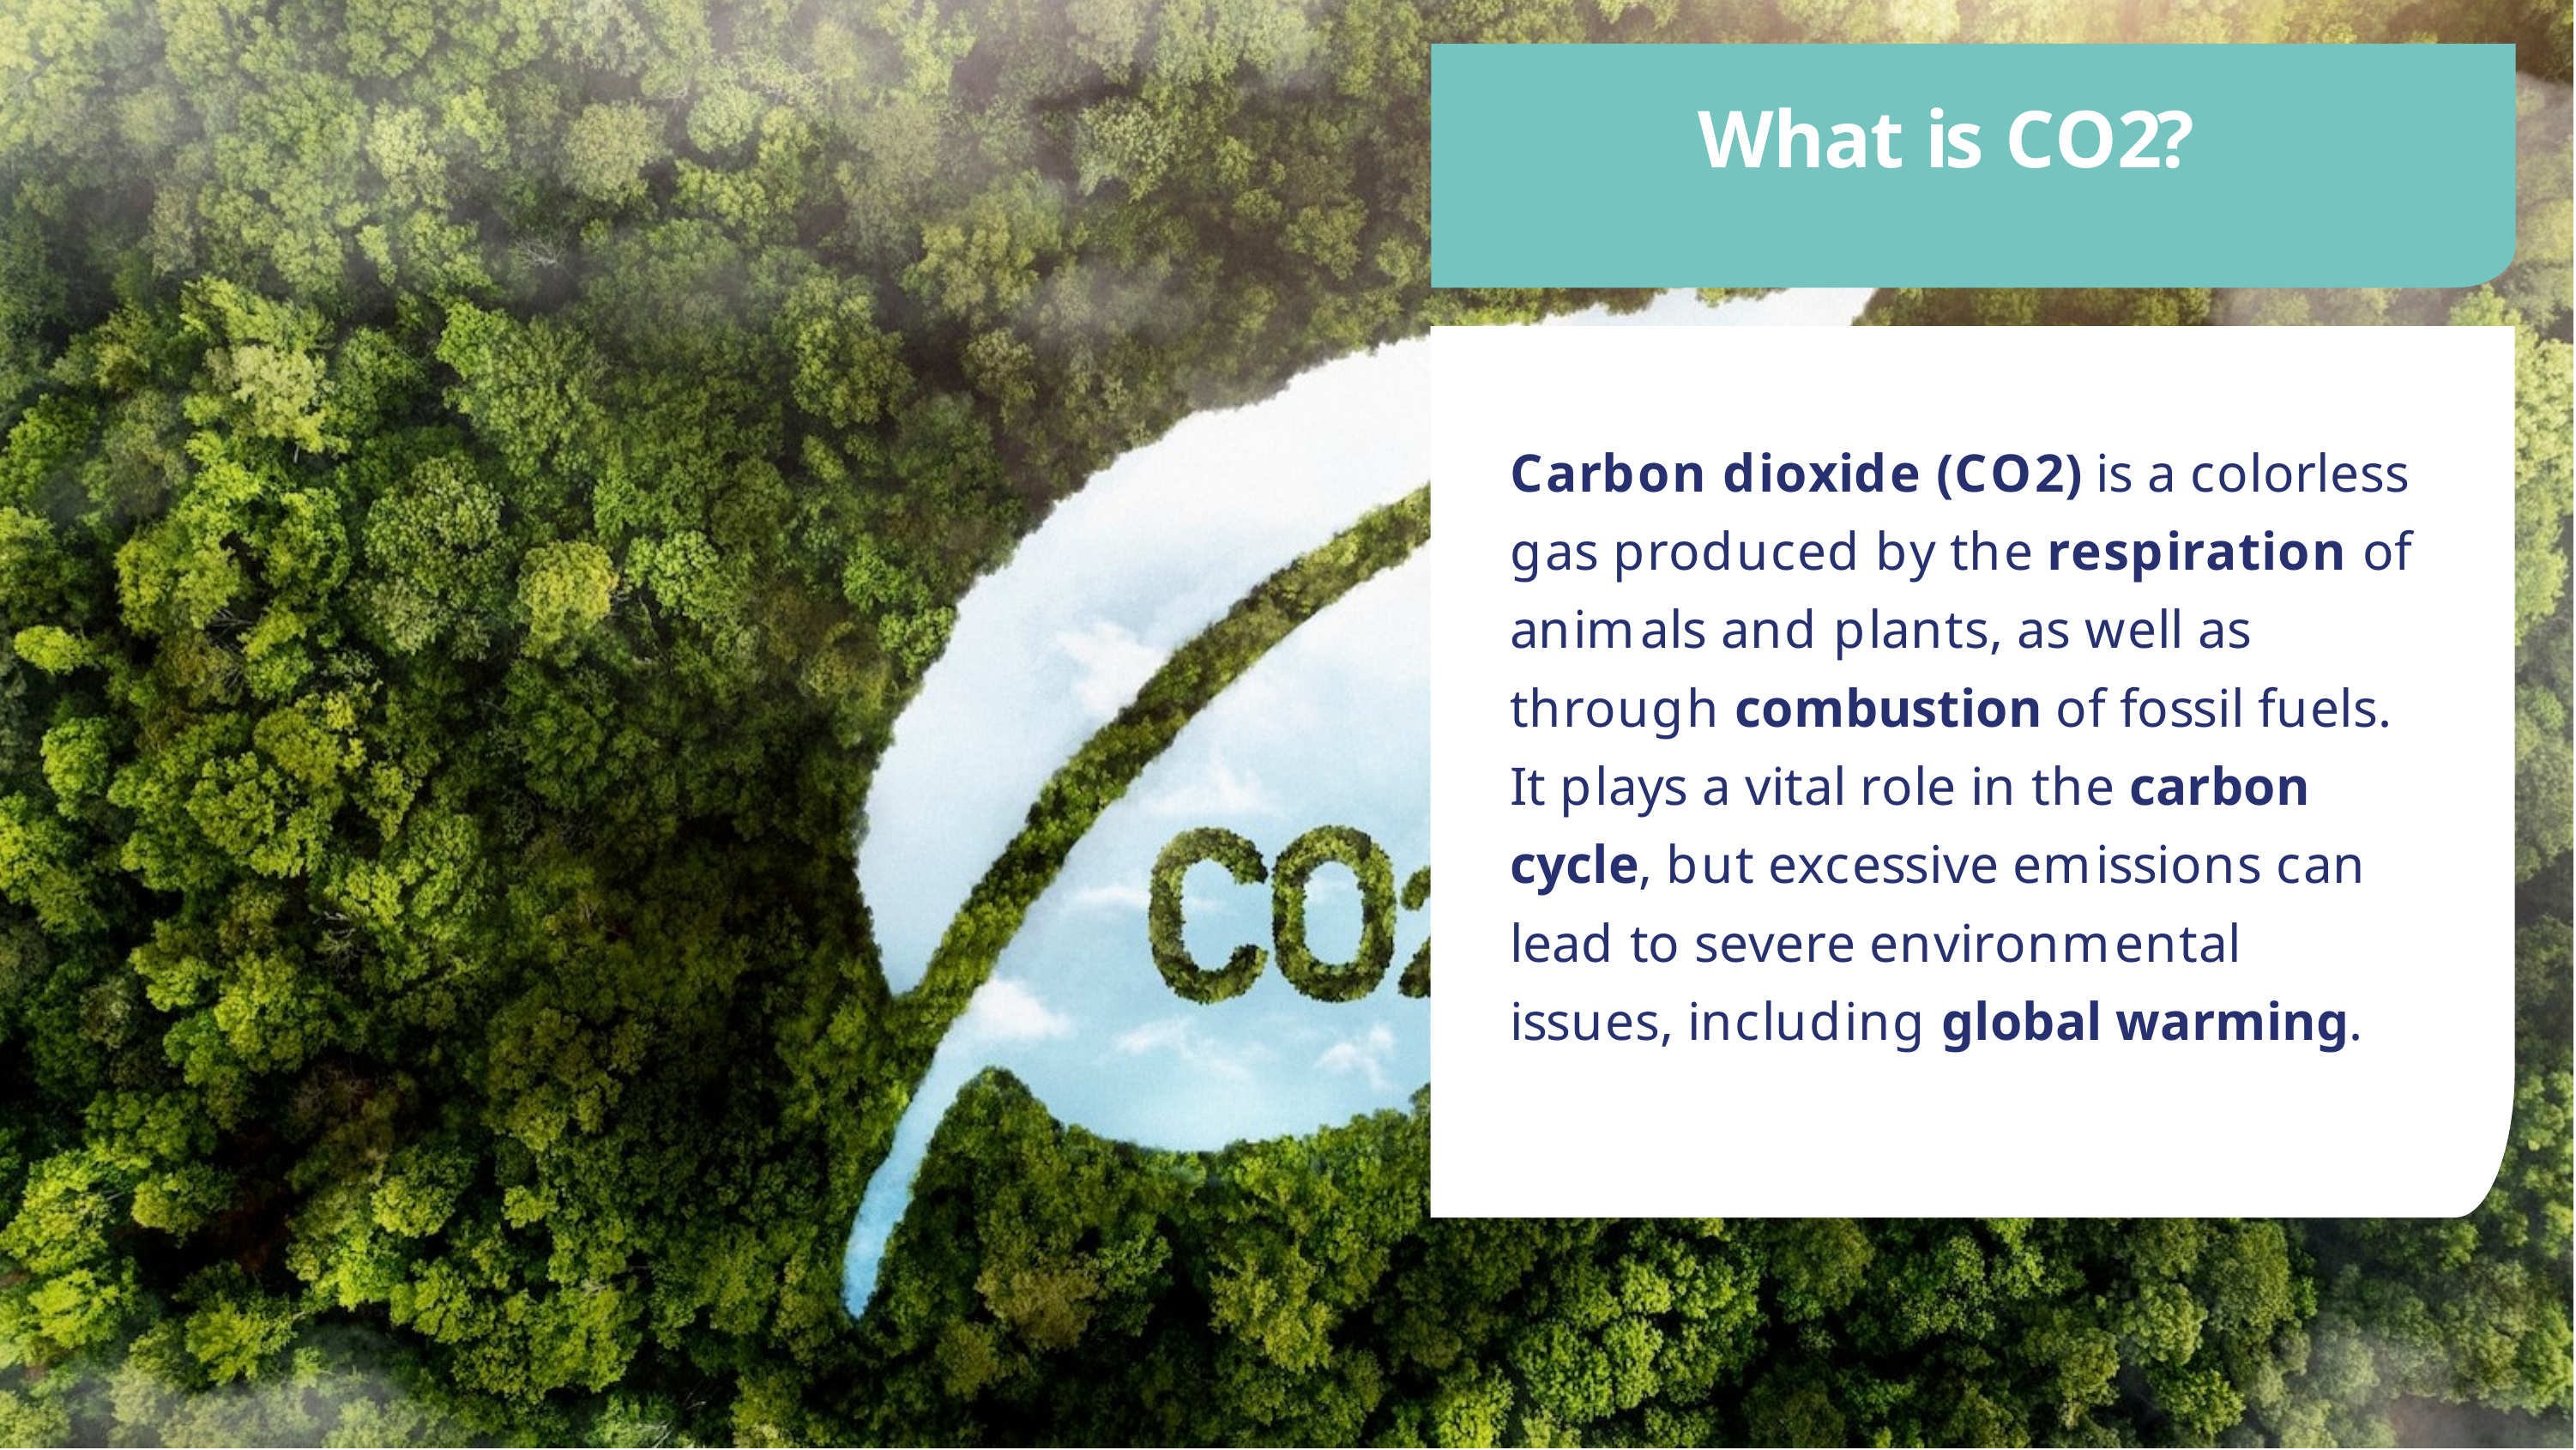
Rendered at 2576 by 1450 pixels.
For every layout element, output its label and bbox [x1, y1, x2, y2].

text_box [0, 0, 2574, 1448]
